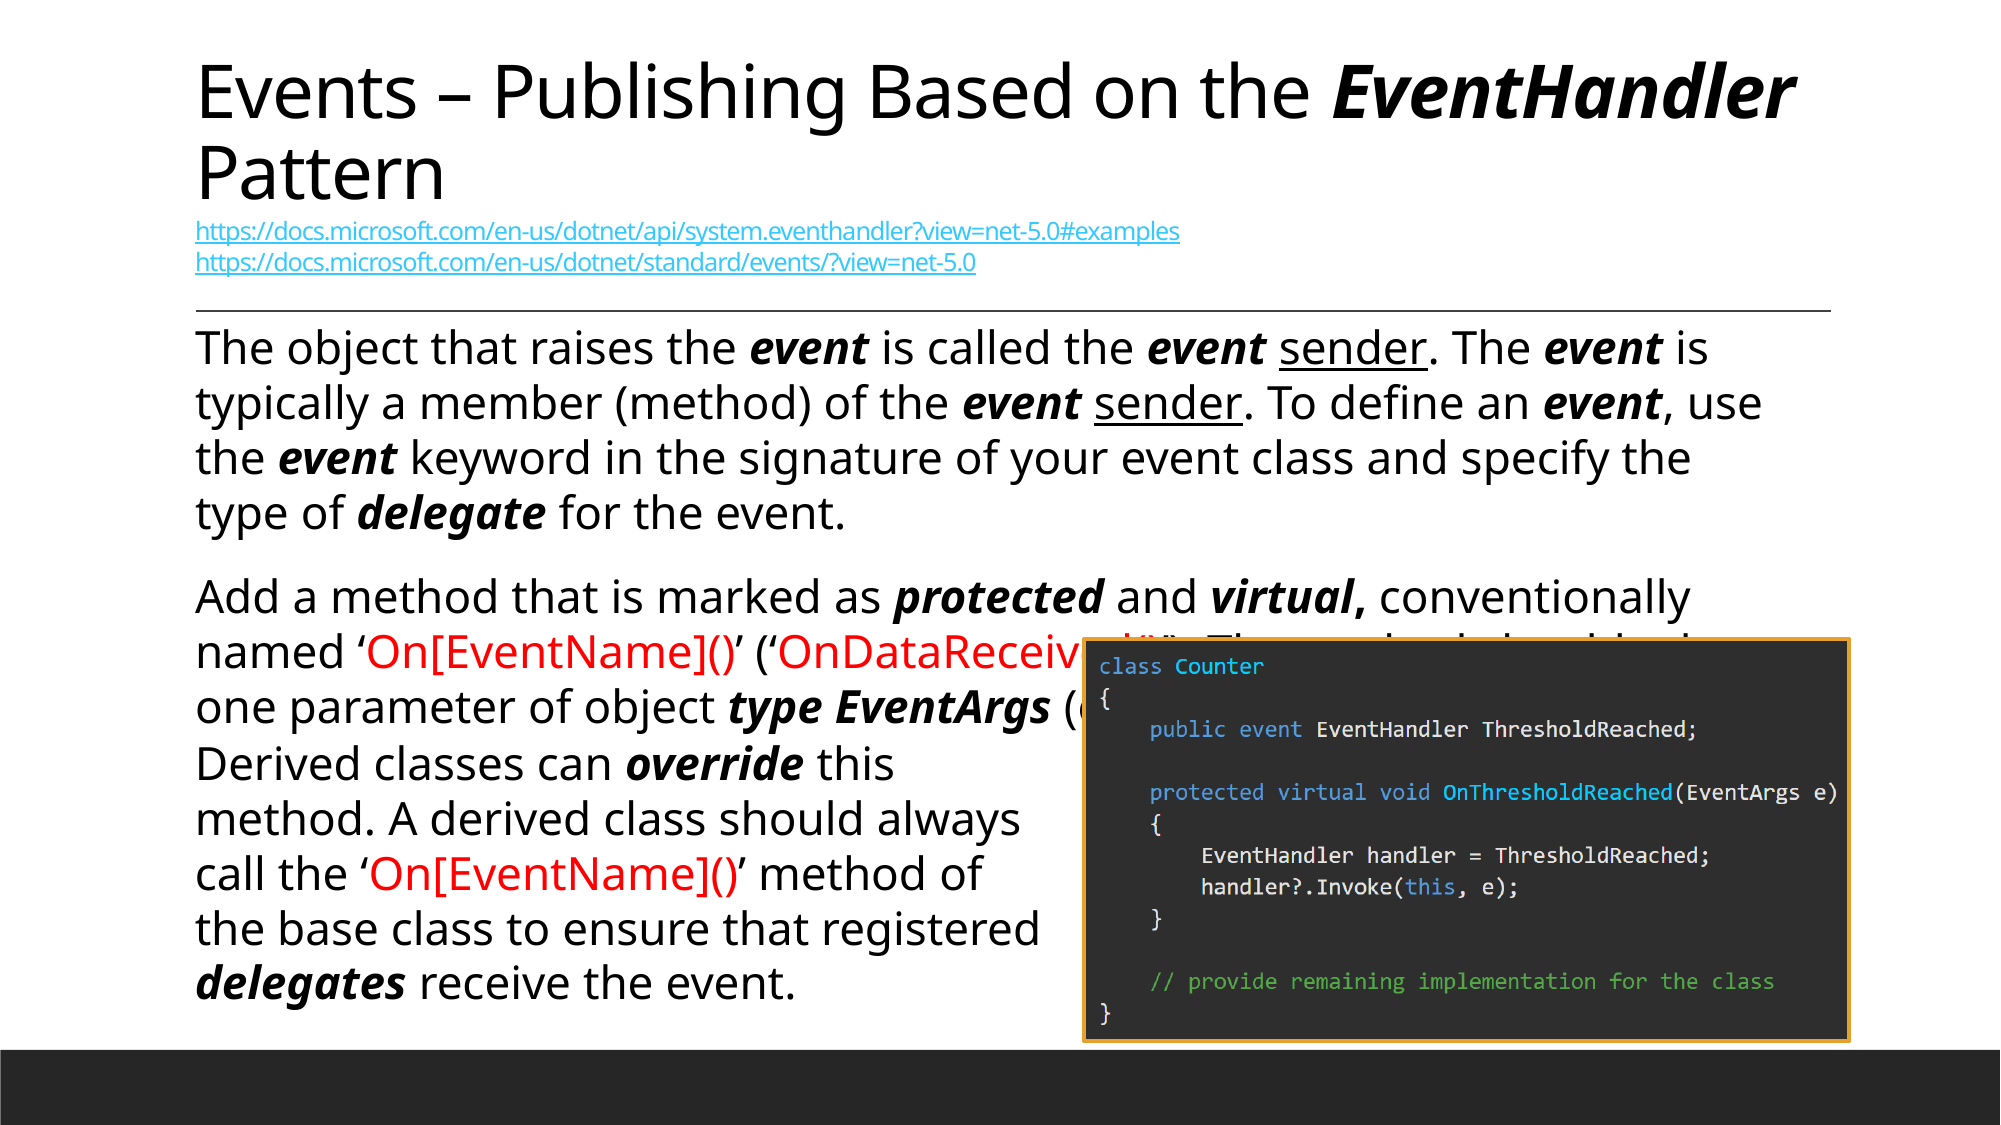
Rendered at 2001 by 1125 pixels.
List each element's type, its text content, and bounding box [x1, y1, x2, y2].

picture [1085, 640, 1848, 1040]
text_box Derived classes can override this method. A derived class should always call the ‘On[EventName]()’ method of the base class to ensure that registered delegates receive the event. [179, 693, 1081, 1050]
title Events – Publishing Based on the EventHandler Pattern https://docs.microsoft.com/en-us/dotnet/api/system.eventhandler?view=net-5.0#examples https://docs.microsoft.com/en-us/dotnet/standard/events/?view=net-5.0 [179, 47, 1830, 285]
list The object that raises the event is called the event sender. The event is typically a member (method) of the event sender. To define an event, use the event keyword in the signature of your event class and specify the type of delegate for the event. Add a method that is marked as protected and virtual, conventionally named ‘On[EventName]()’ (‘OnDataReceived()’). The method should take one parameter of object type EventArgs (or a derived type). [179, 311, 1779, 691]
